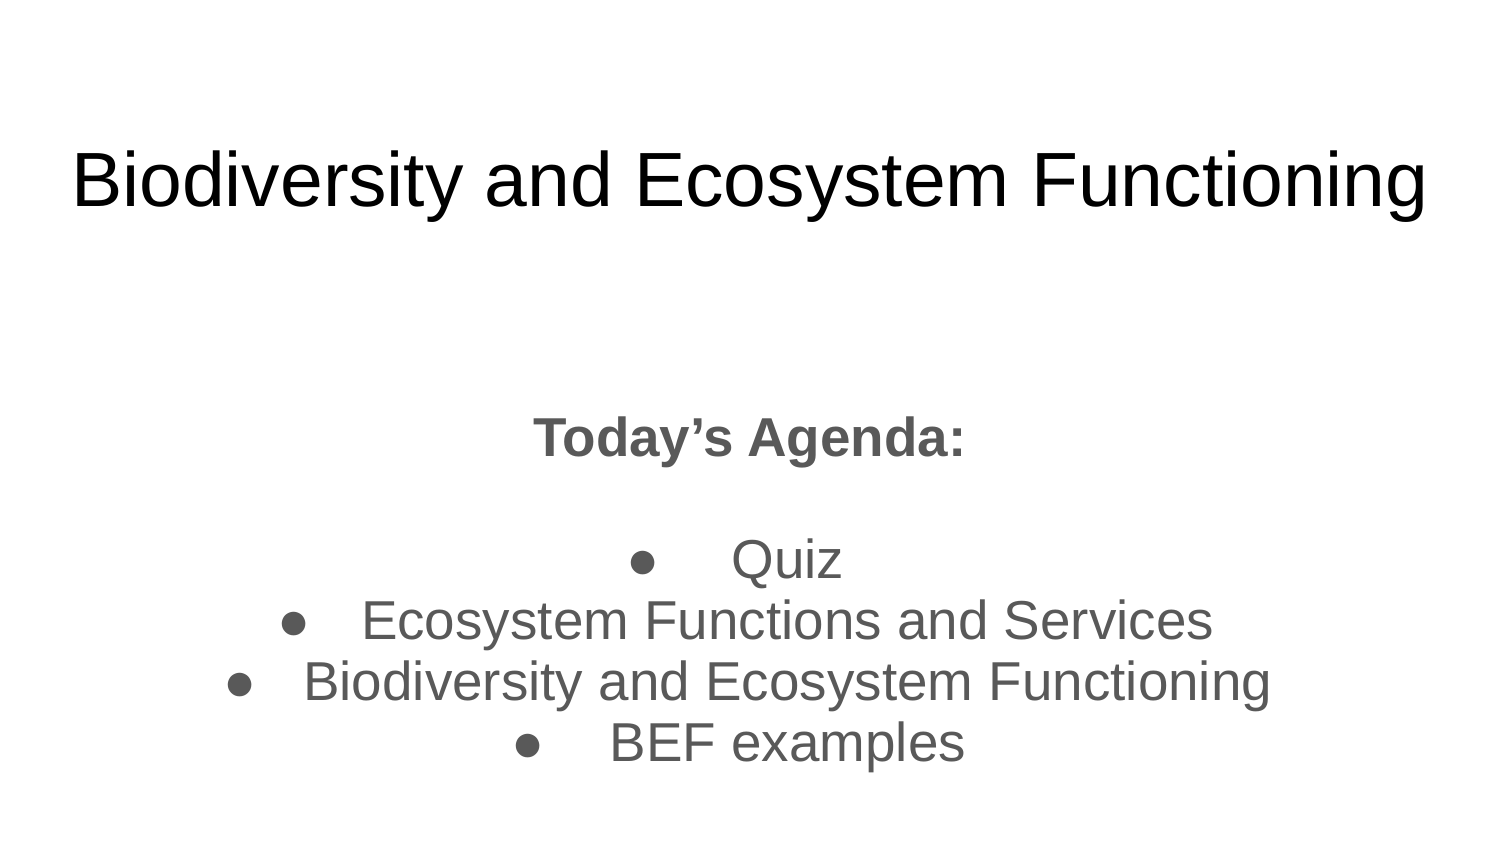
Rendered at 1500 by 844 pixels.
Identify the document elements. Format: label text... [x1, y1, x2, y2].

title Biodiversity and Ecosystem Functioning [51, 122, 1449, 312]
subtitle Today’s Agenda: Quiz Ecosystem Functions and Services Biodiversity and Ecosystem Functioning BEF examples [51, 392, 1449, 791]
